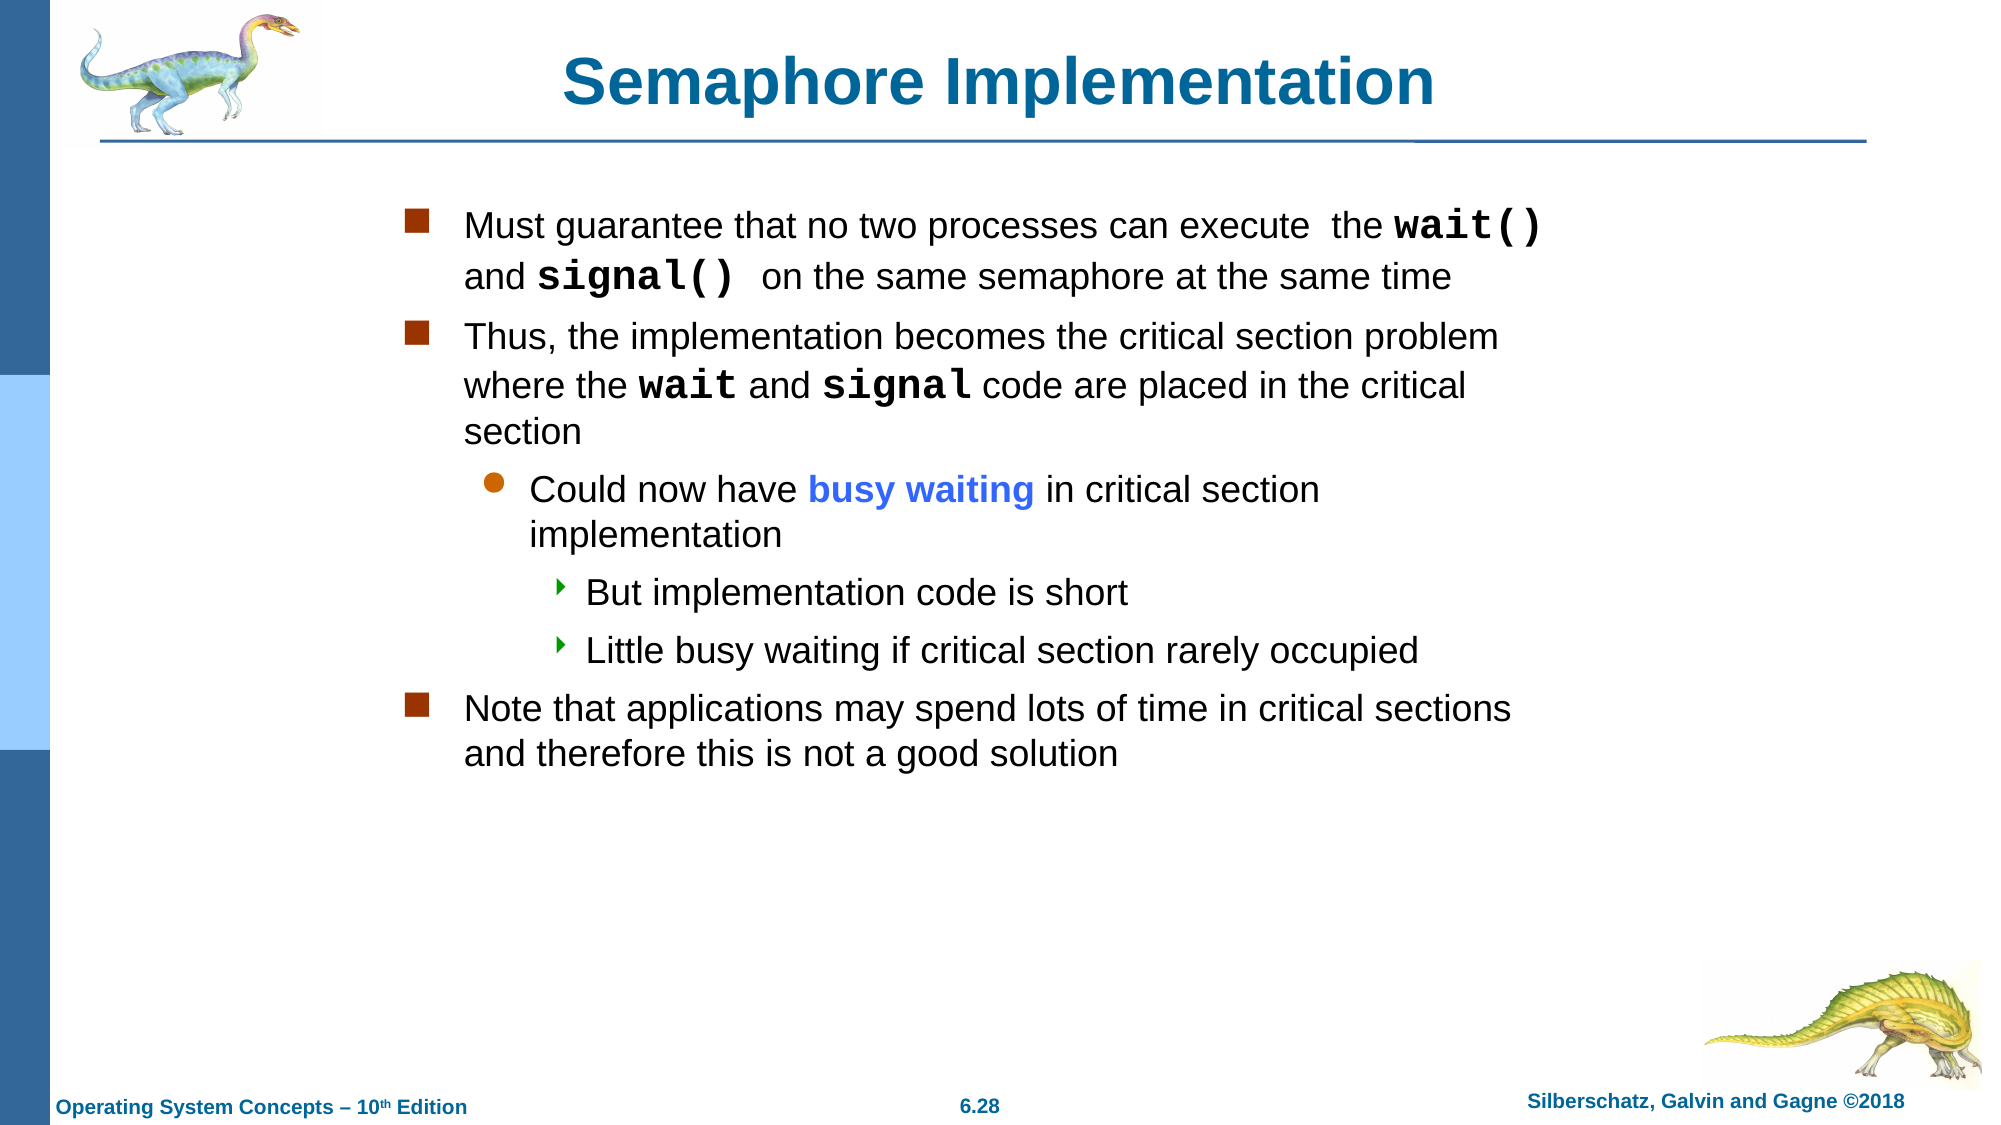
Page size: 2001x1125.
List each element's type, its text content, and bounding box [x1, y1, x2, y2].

title Semaphore Implementation [324, 31, 1675, 126]
list Must guarantee that no two processes can execute the wait() and signal() on the same semaphore at the same time Thus, the implementation becomes the critical section problem where the wait and signal code are placed in the critical section Could now have busy waiting in critical section implementation But implementation code is short Little busy waiting if critical section rarely occupied Note that applications may spend lots of time in critical sections and therefore this is not a good solution [392, 189, 1565, 934]
picture [1700, 959, 1982, 1090]
picture [62, 0, 324, 149]
